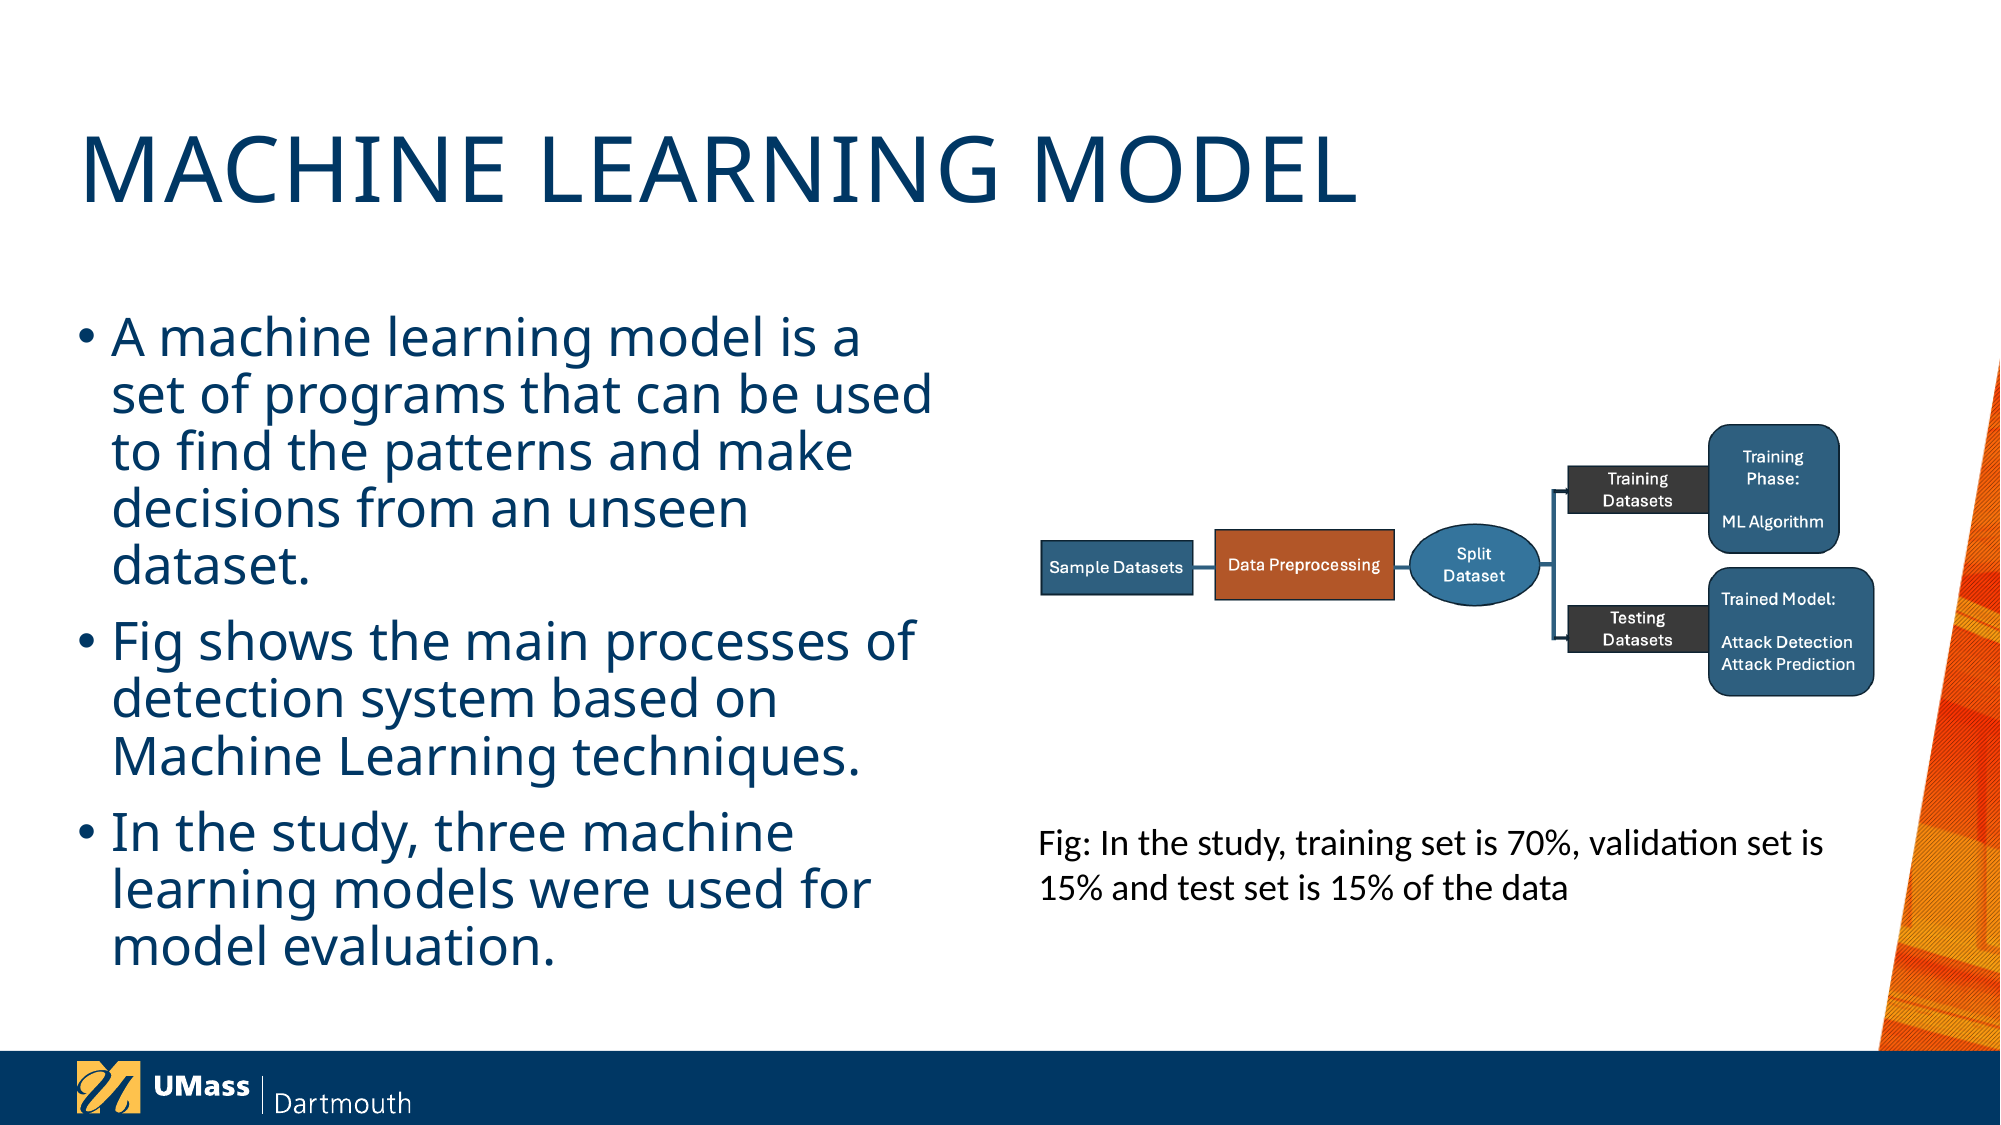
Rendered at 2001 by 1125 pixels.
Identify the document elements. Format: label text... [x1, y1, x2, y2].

text_box Fig: In the study, training set is 70%, validation set is 15% and test set is 15% of the data [1023, 810, 1900, 916]
list A machine learning model is a set of programs that can be used to find the patterns and make decisions from an unseen dataset. Fig shows the main processes of detection system based on Machine Learning techniques. In the study, three machine learning models were used for model evaluation. [62, 302, 960, 989]
title Machine Learning model [62, 63, 1938, 282]
picture [1031, 75, 2000, 1050]
